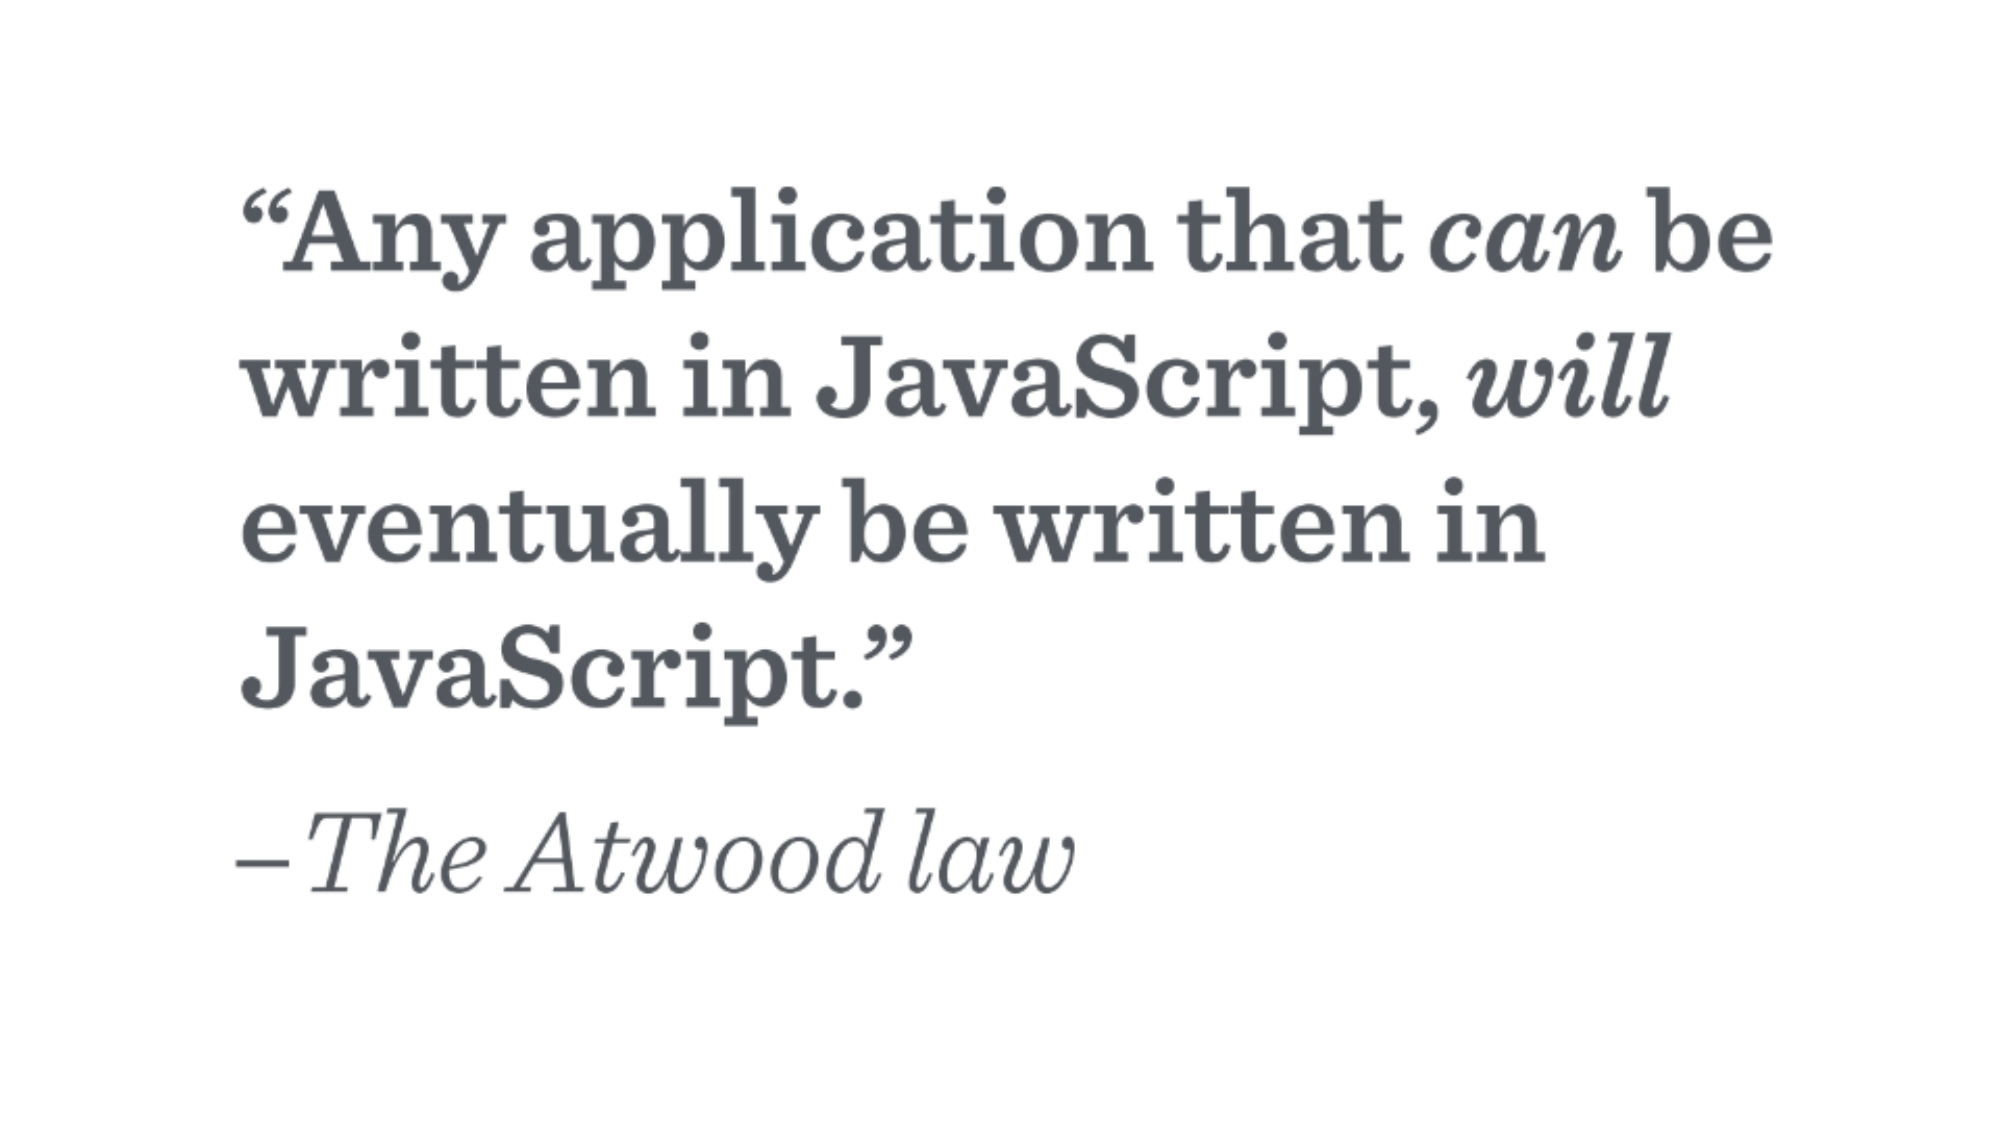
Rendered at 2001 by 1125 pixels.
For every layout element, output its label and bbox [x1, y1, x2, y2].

picture [199, 156, 1800, 969]
